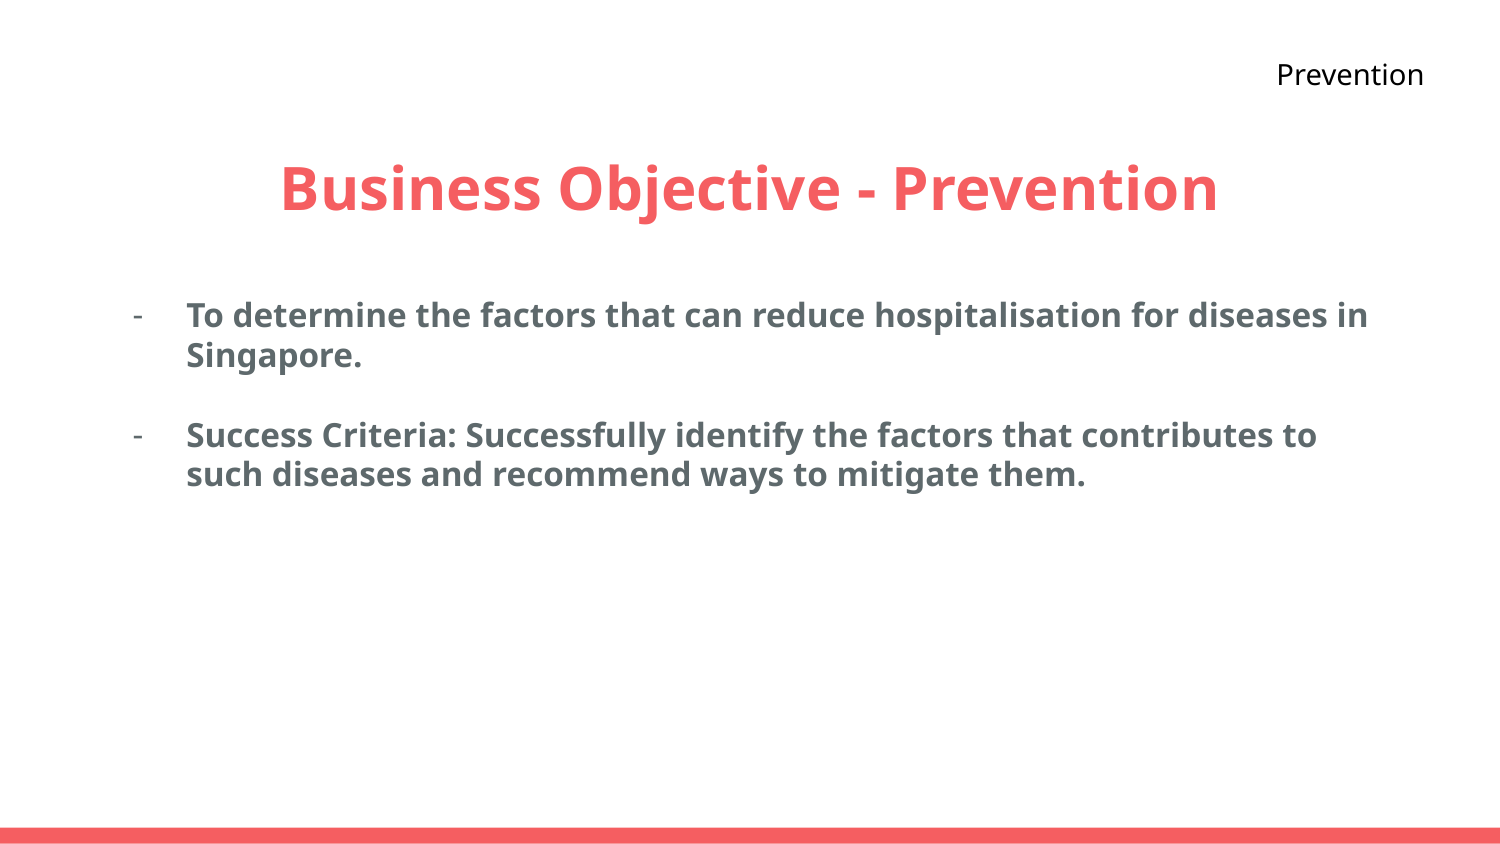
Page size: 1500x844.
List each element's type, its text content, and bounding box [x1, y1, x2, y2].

text_box Prevention [1261, 41, 1449, 107]
title Business Objective - Prevention [51, 135, 1449, 239]
text_box To determine the factors that can reduce hospitalisation for diseases in Singapore. Success Criteria: Successfully identify the factors that contributes to such diseases and recommend ways to mitigate them. [96, 278, 1404, 509]
